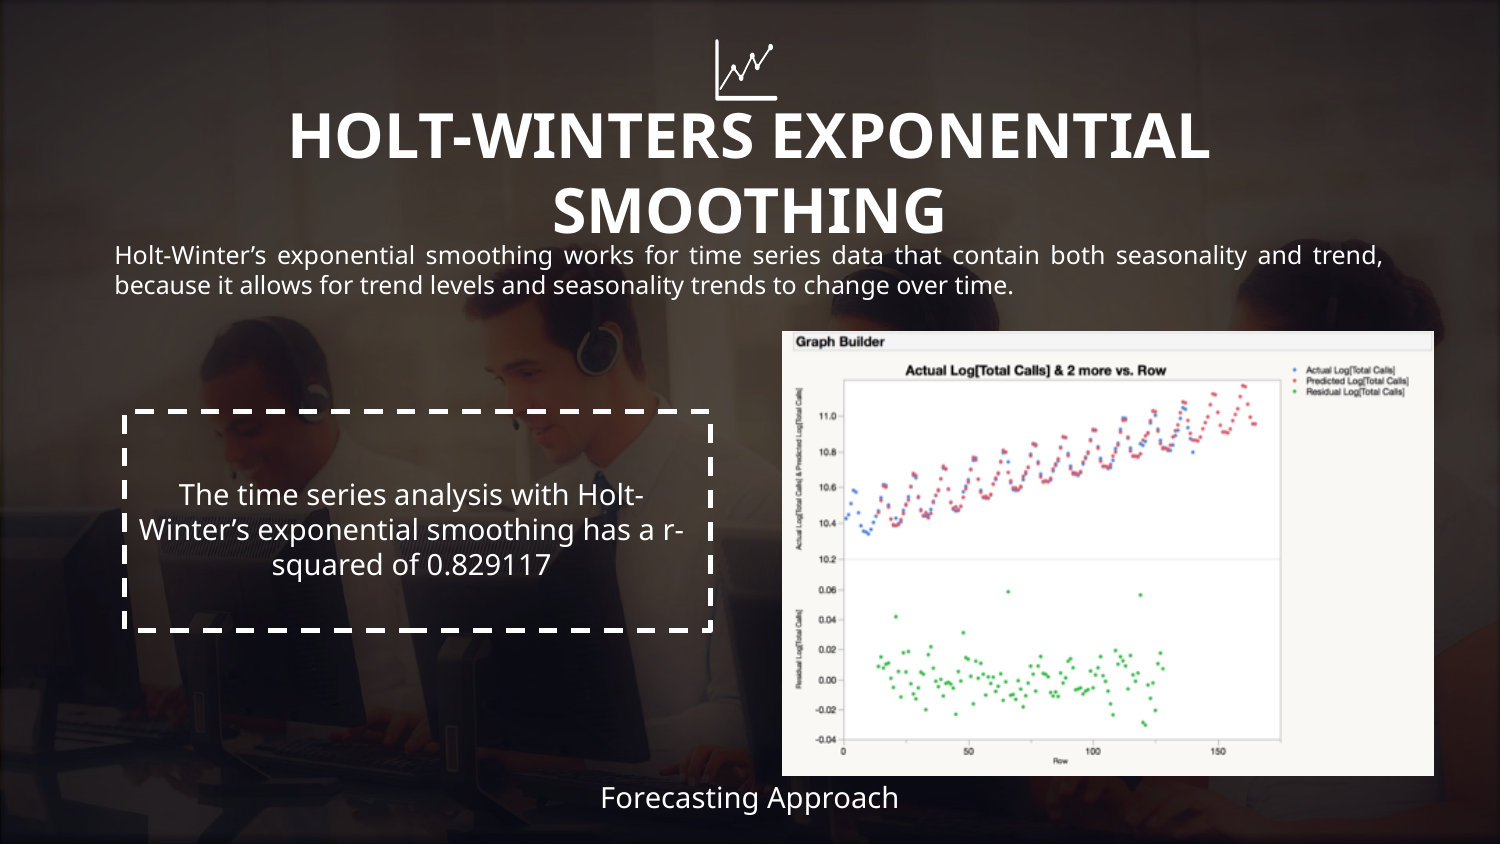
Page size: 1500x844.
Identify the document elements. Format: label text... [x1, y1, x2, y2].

text_box [124, 411, 711, 461]
subtitle Holt-Winter’s exponential smoothing works for time series data that contain both seasonality and trend, because it allows for trend levels and seasonality trends to change over time. [99, 224, 1401, 319]
subtitle Forecasting Approach [350, 687, 1150, 844]
text_box The time series analysis with Holt-Winter’s exponential smoothing has a r-squared of 0.829117 [112, 461, 711, 681]
title HOLT-WINTERS EXPONENTIAL SMOOTHING [208, 100, 1292, 224]
picture [0, 0, 1500, 844]
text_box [715, 39, 778, 101]
